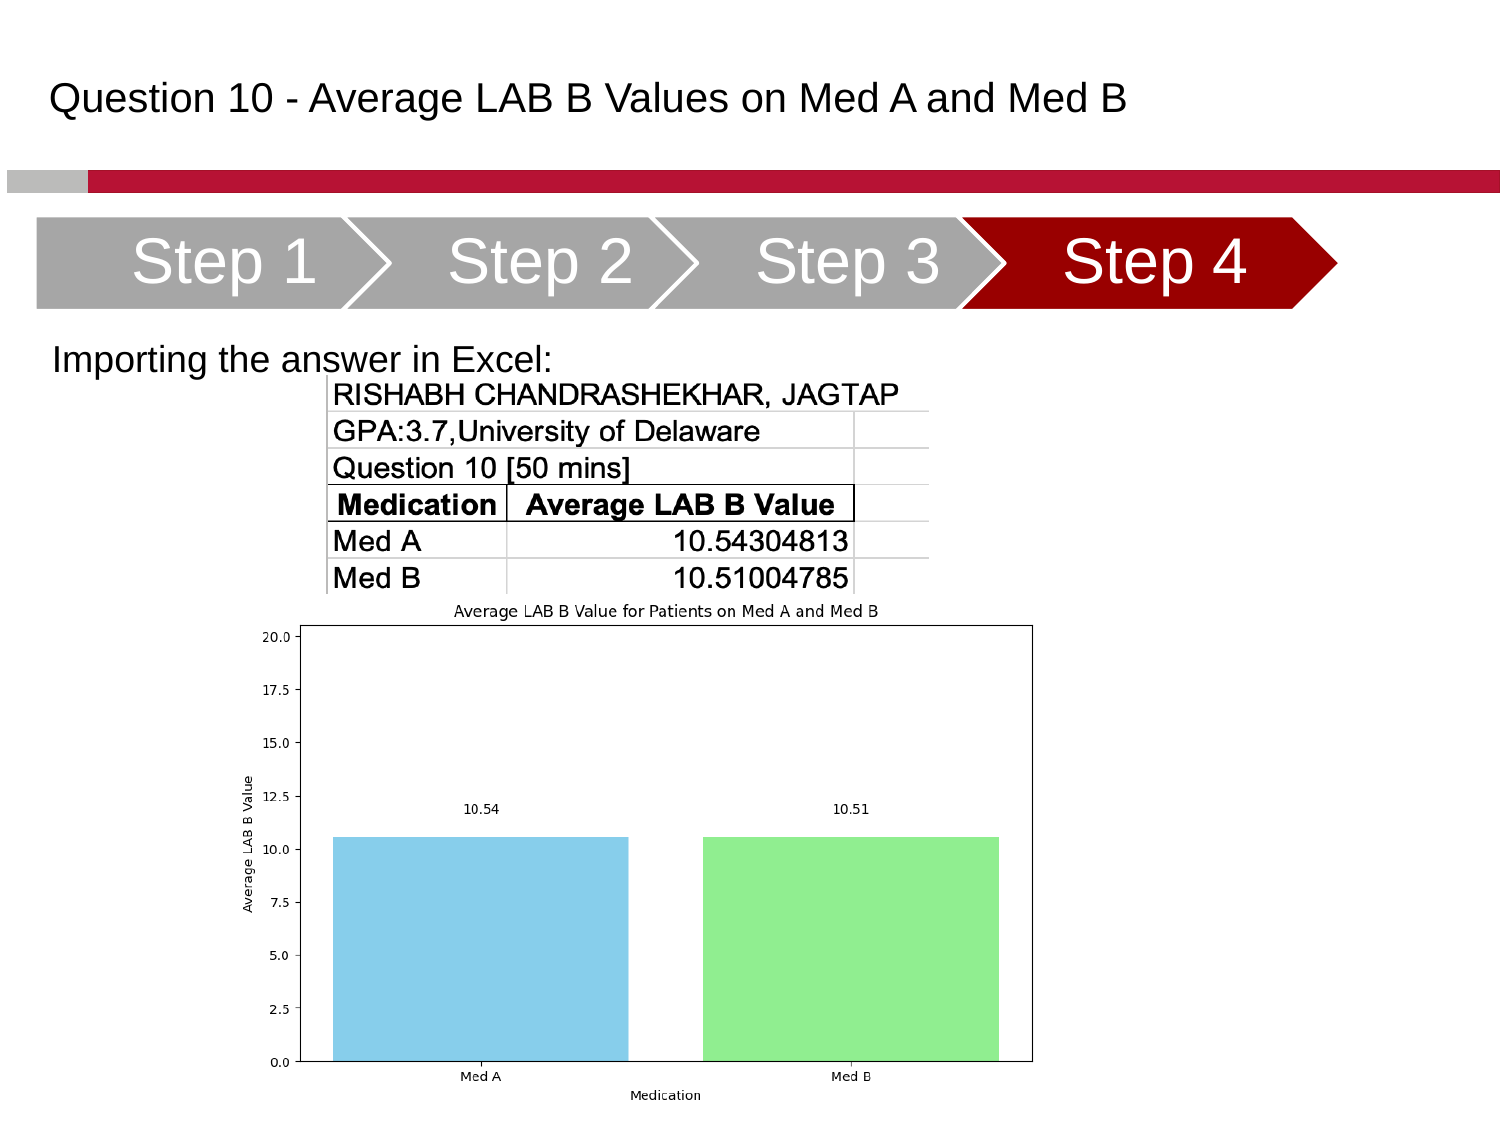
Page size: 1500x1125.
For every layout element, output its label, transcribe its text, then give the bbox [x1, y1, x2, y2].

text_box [33, 214, 1342, 312]
text_box Question 10 - Average LAB B Values on Med A and Med B [34, 63, 1500, 129]
picture [232, 375, 1041, 1111]
text_box Importing the answer in Excel: [37, 327, 569, 387]
